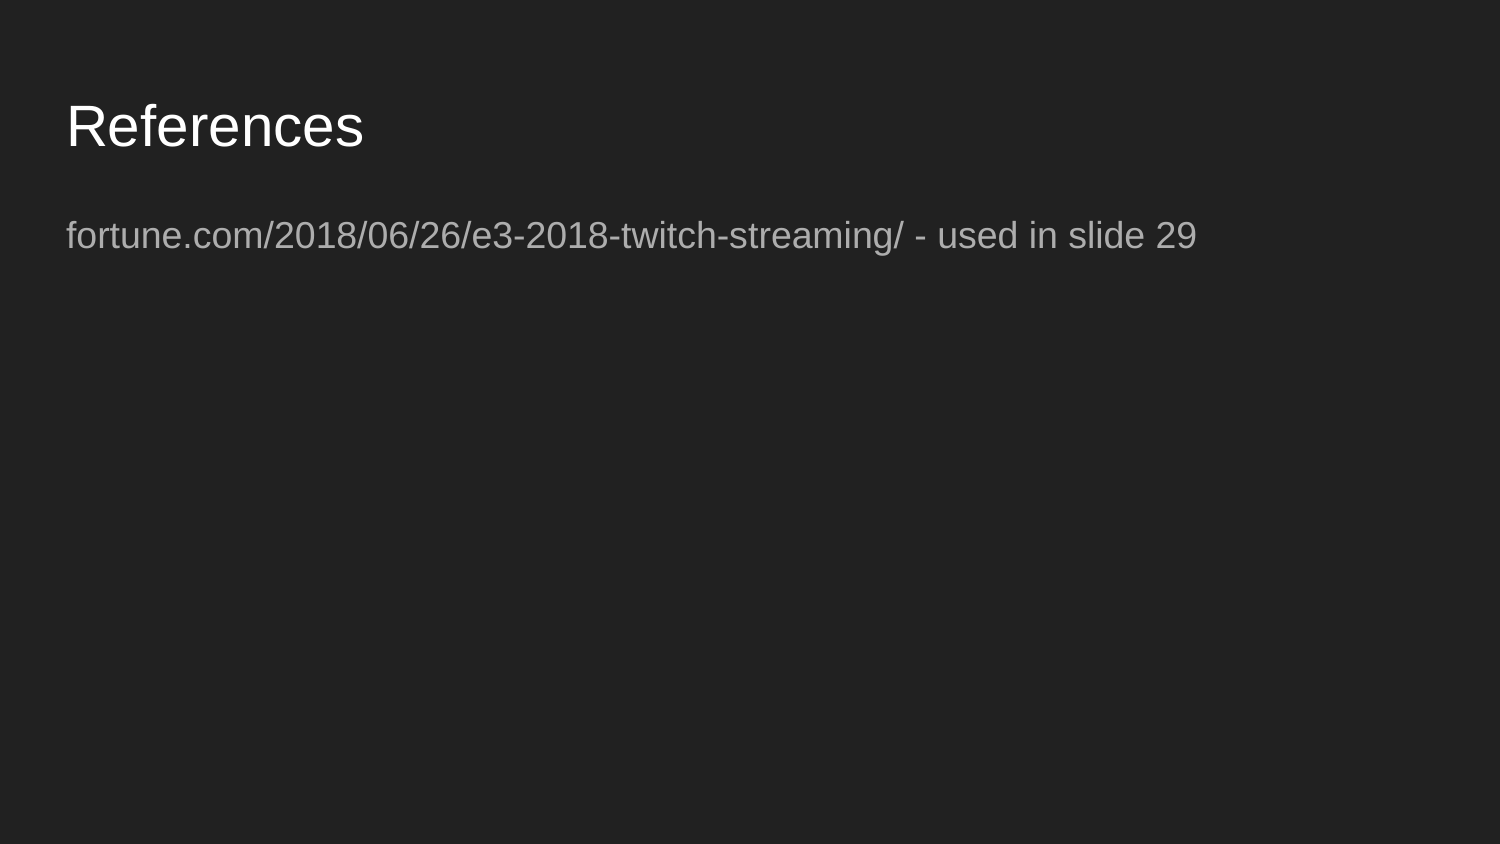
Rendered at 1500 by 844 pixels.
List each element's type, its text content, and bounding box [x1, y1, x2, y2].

title References [51, 72, 1449, 167]
list fortune.com/2018/06/26/e3-2018-twitch-streaming/ - used in slide 29 [51, 189, 1449, 750]
